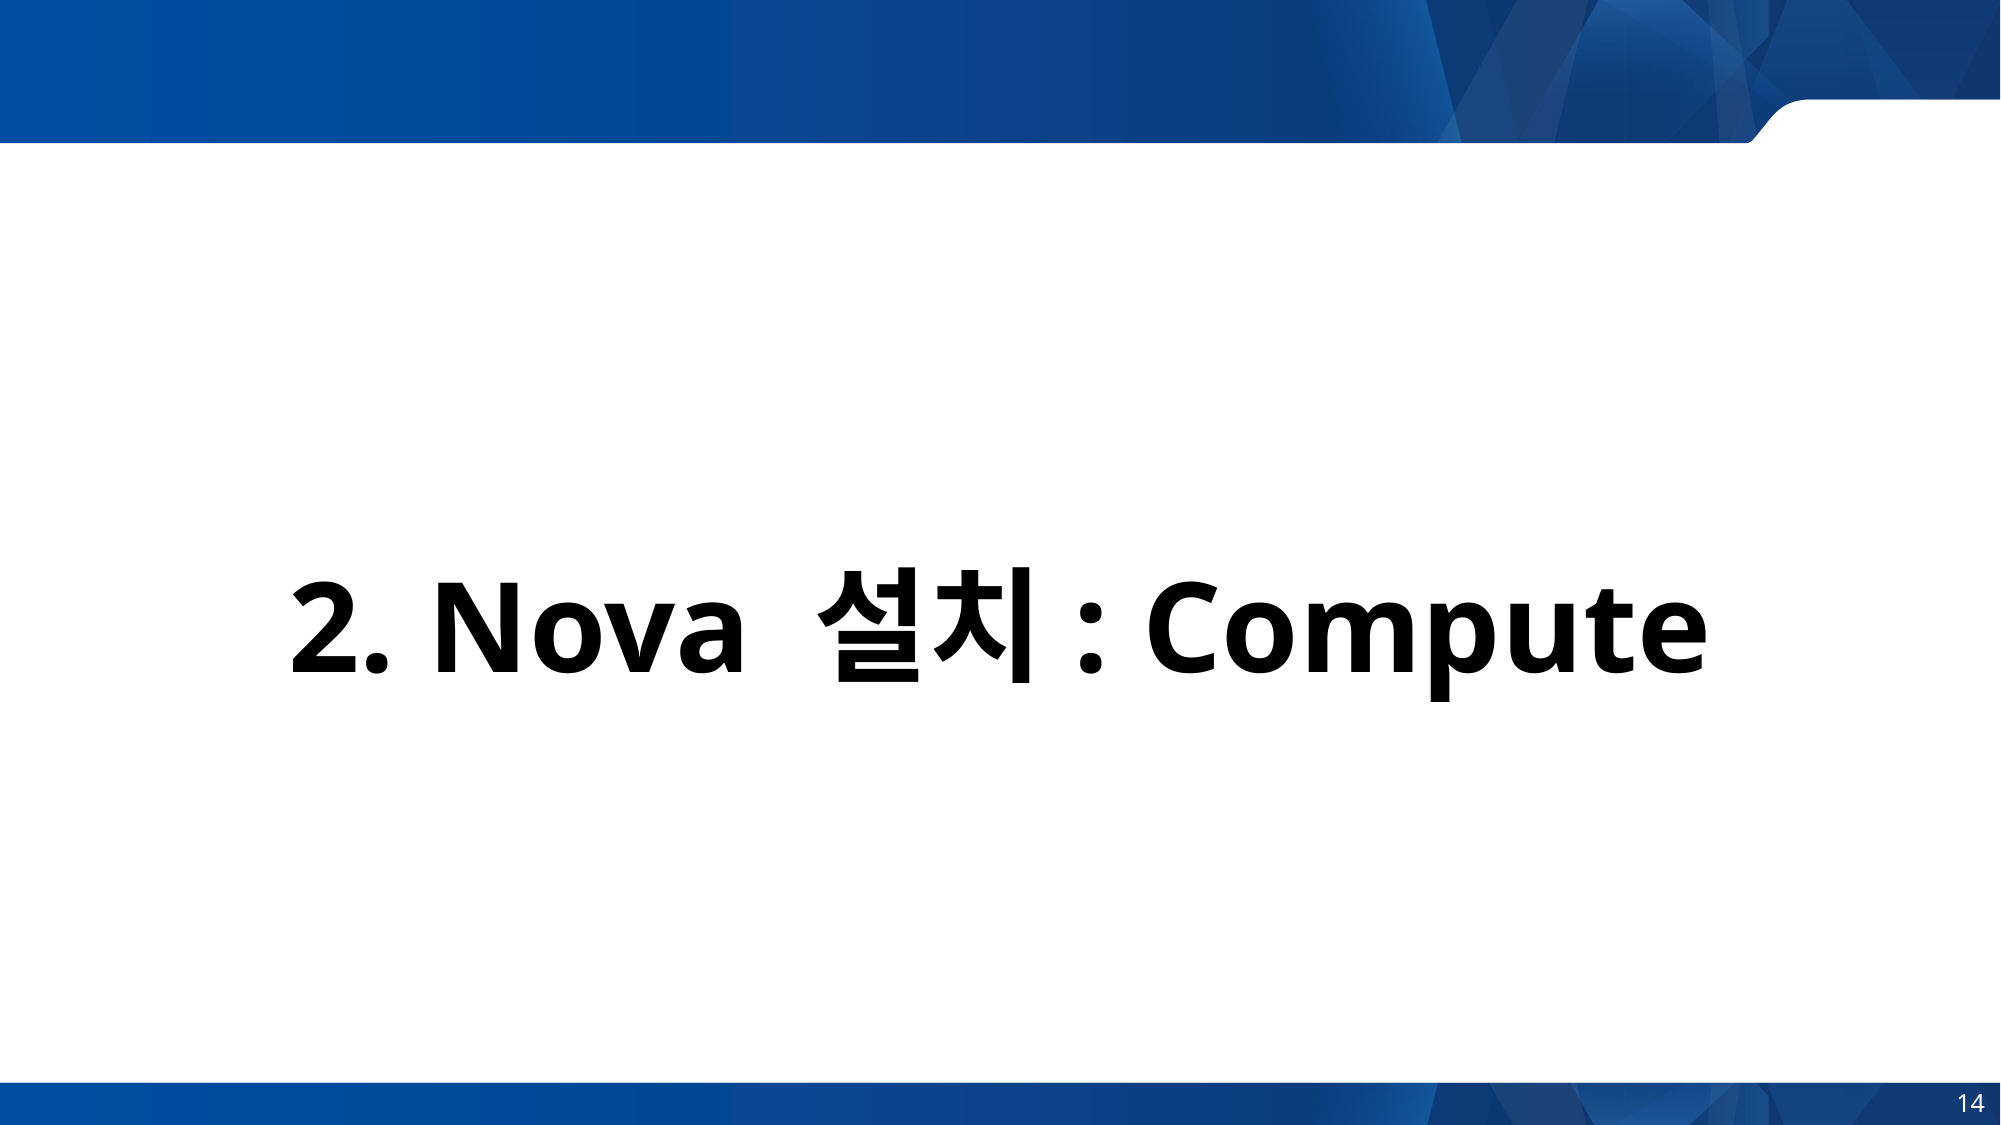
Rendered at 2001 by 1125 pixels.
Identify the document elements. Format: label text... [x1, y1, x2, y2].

slide_number 14 [1787, 1084, 2000, 1125]
picture [0, 0, 2001, 1125]
title 2. Nova 설치: Compute [79, 315, 1921, 707]
